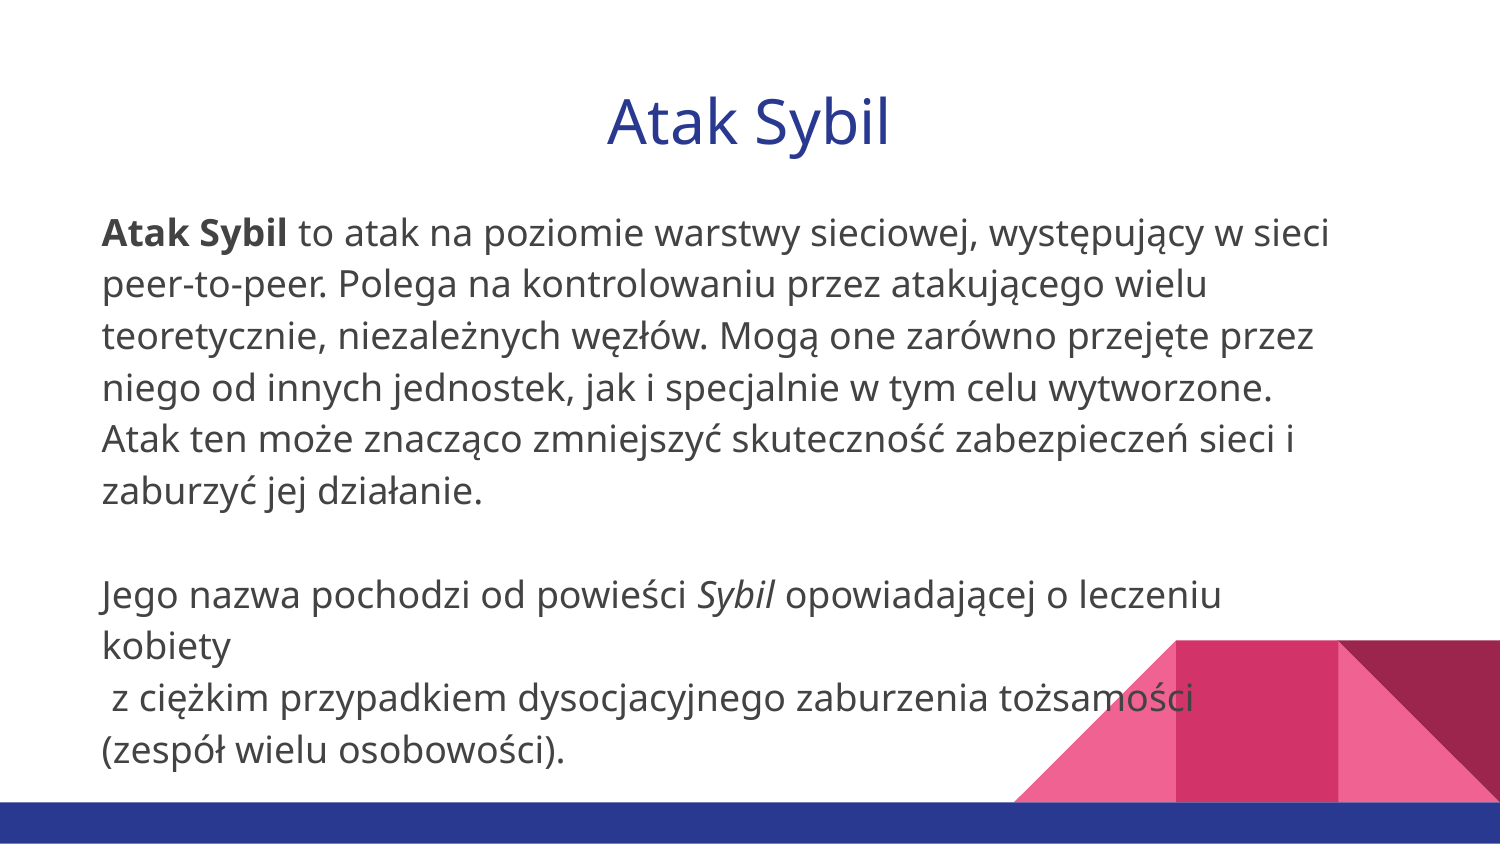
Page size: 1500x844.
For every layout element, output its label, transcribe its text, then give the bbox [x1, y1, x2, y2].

list Atak Sybil to atak na poziomie warstwy sieciowej, występujący w sieci peer-to-peer. Polega na kontrolowaniu przez atakującego wielu teoretycznie, niezależnych węzłów. Mogą one zarówno przejęte przez niego od innych jednostek, jak i specjalnie w tym celu wytworzone. Atak ten może znacząco zmniejszyć skuteczność zabezpieczeń sieci i zaburzyć jej działanie. Jego nazwa pochodzi od powieści Sybil opowiadającej o leczeniu kobiety z ciężkim przypadkiem dysocjacyjnego zaburzenia tożsamości (zespół wielu osobowości). [67, 186, 1364, 735]
title Atak Sybil [51, 67, 1449, 167]
